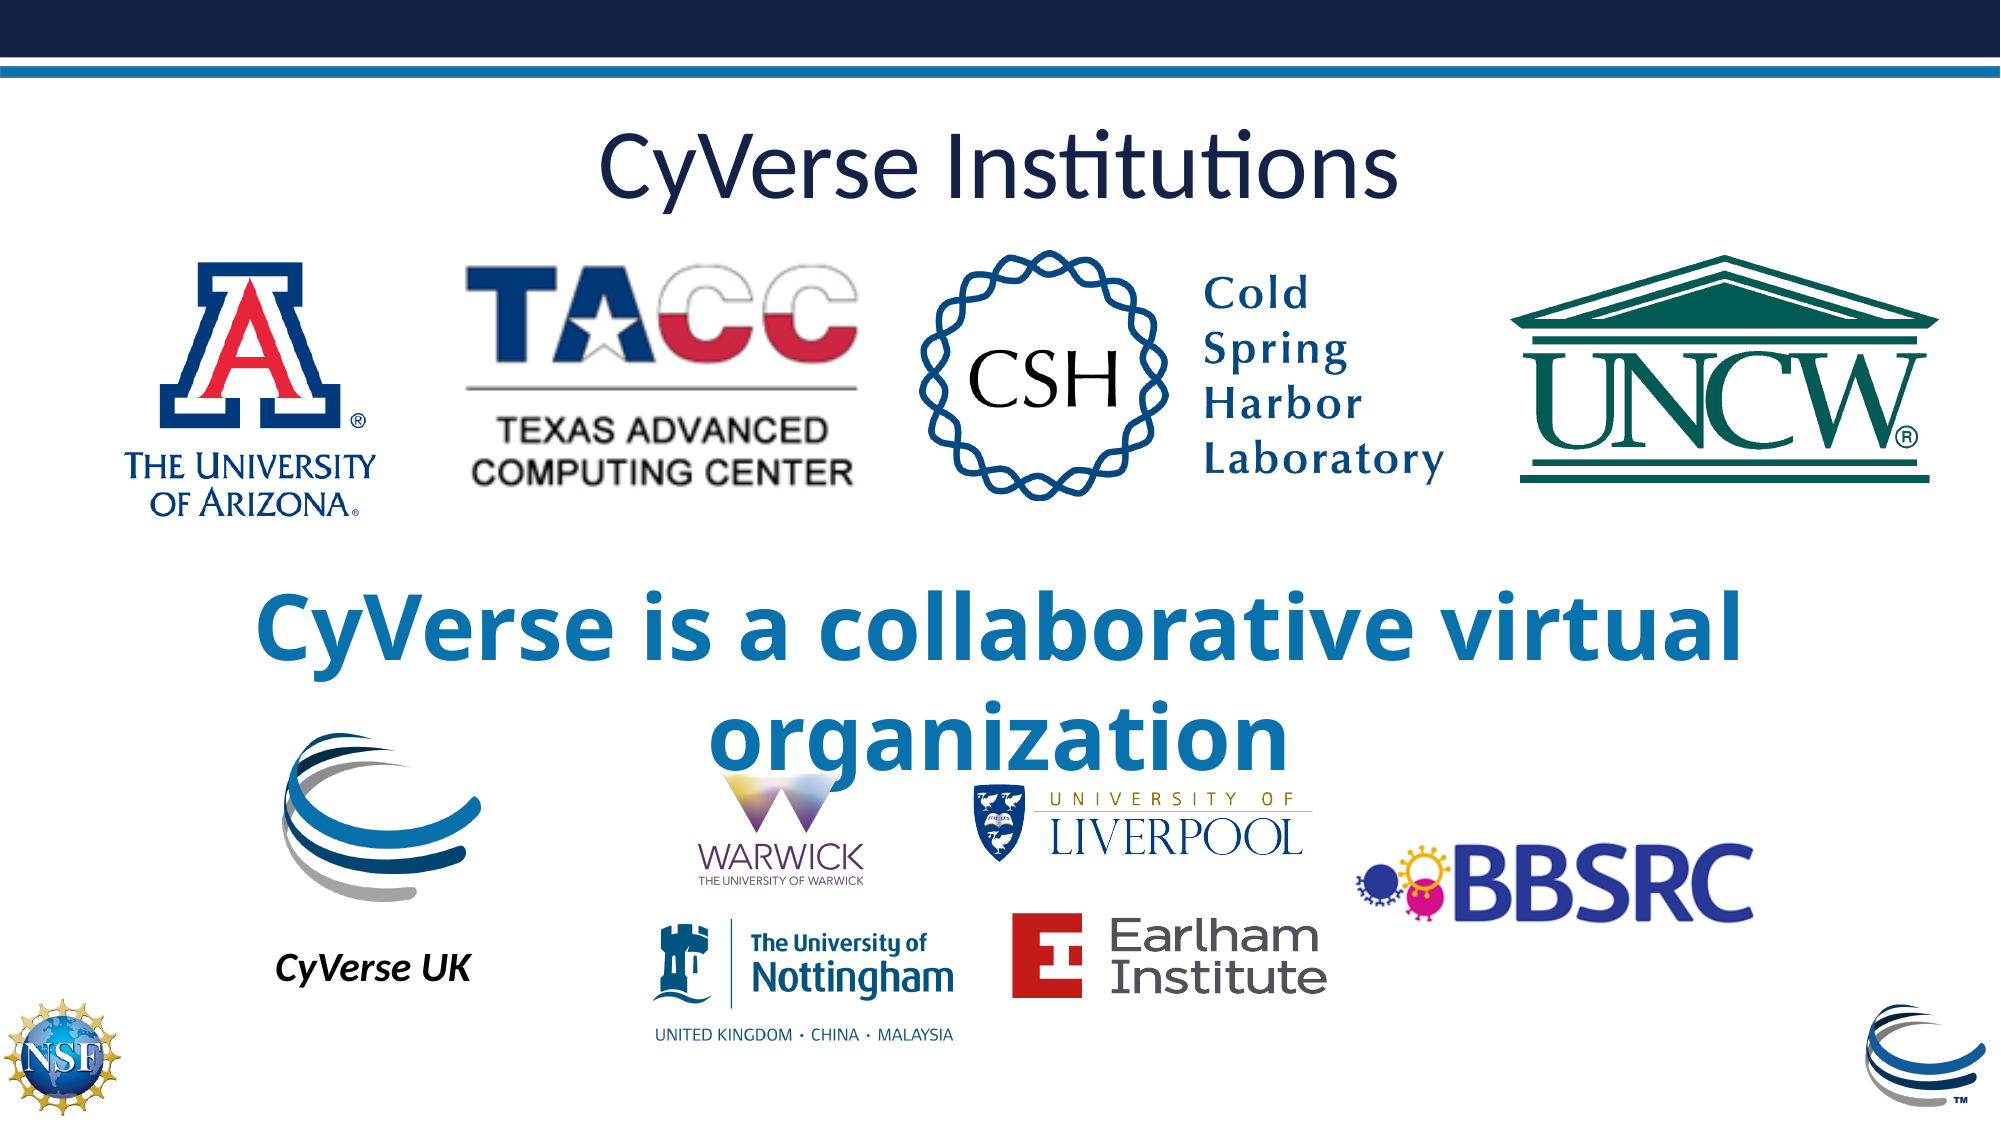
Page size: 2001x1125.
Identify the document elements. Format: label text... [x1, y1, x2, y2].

picture [1493, 239, 1956, 499]
text_box CyVerse UK [123, 932, 623, 998]
picture [698, 774, 864, 885]
picture [918, 250, 1444, 501]
picture [118, 244, 382, 531]
title CyVerse Institutions [0, 84, 2000, 228]
picture [459, 231, 869, 544]
picture [282, 733, 481, 902]
text_box CyVerse is a collaborative virtual organization [73, 561, 1927, 797]
picture [1838, 976, 2001, 1125]
picture [652, 919, 953, 1041]
picture [2, 996, 122, 1117]
picture [922, 733, 1780, 999]
